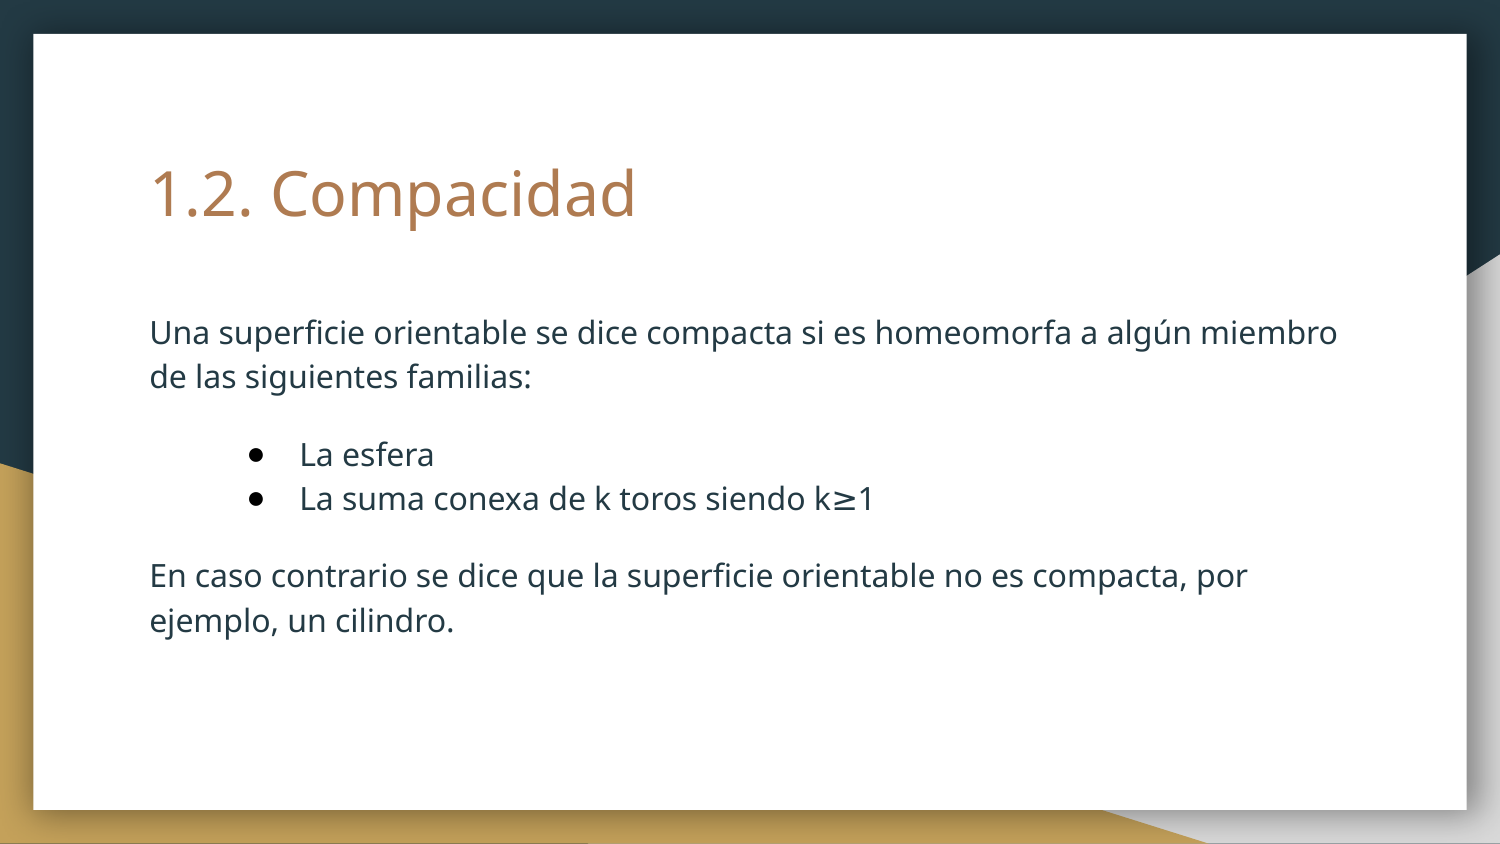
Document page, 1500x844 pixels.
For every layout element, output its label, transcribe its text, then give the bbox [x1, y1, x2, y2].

title 1.2. Compacidad [134, 138, 1366, 237]
list Una superficie orientable se dice compacta si es homeomorfa a algún miembro de las siguientes familias: La esfera La suma conexa de k toros siendo k≥1 En caso contrario se dice que la superficie orientable no es compacta, por ejemplo, un cilindro. [134, 237, 1397, 729]
